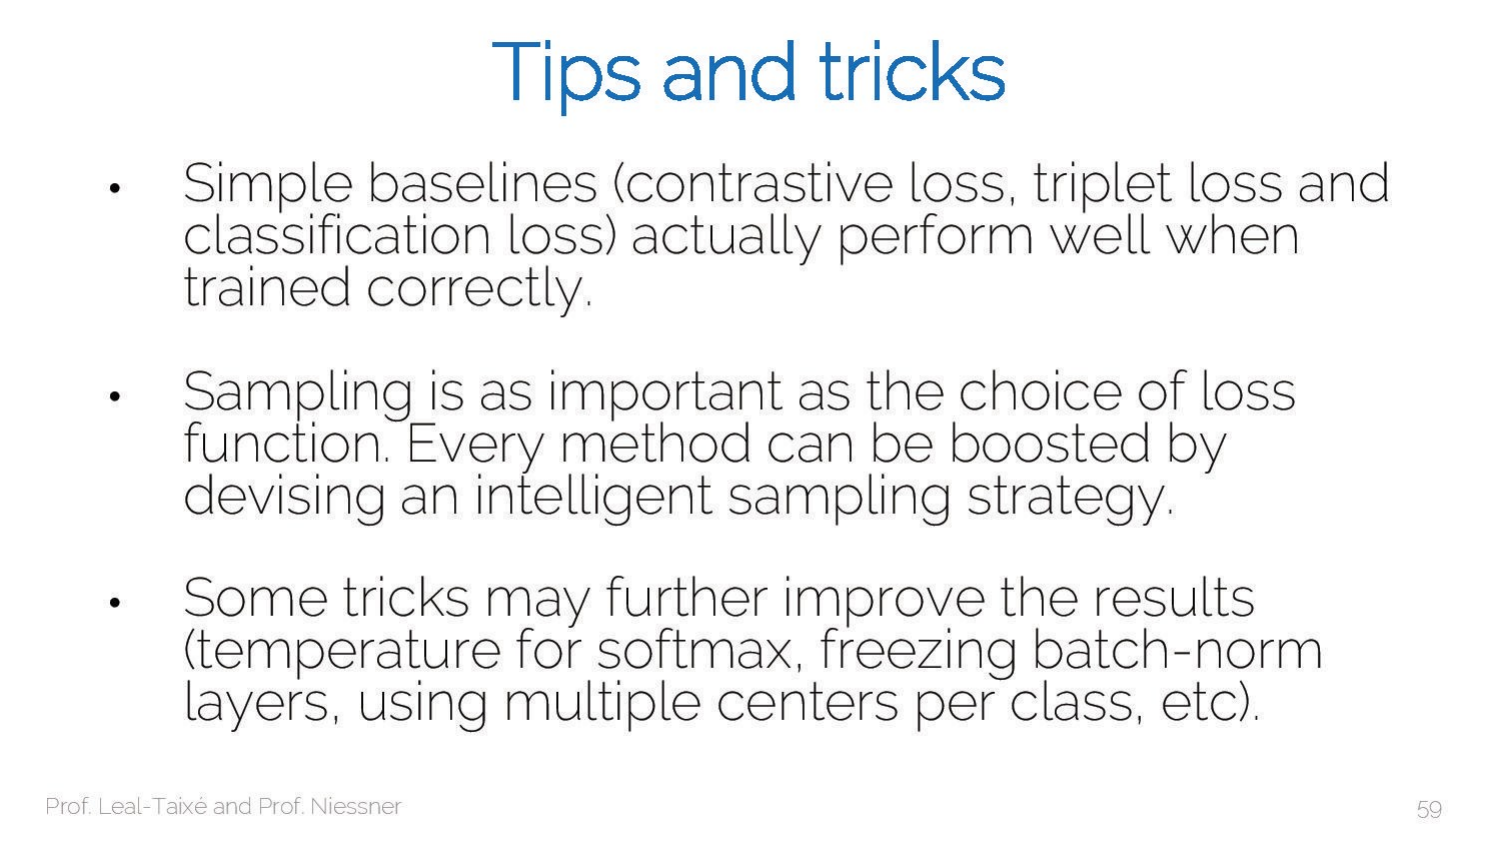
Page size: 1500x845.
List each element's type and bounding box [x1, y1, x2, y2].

text_box [0, 0, 1500, 844]
